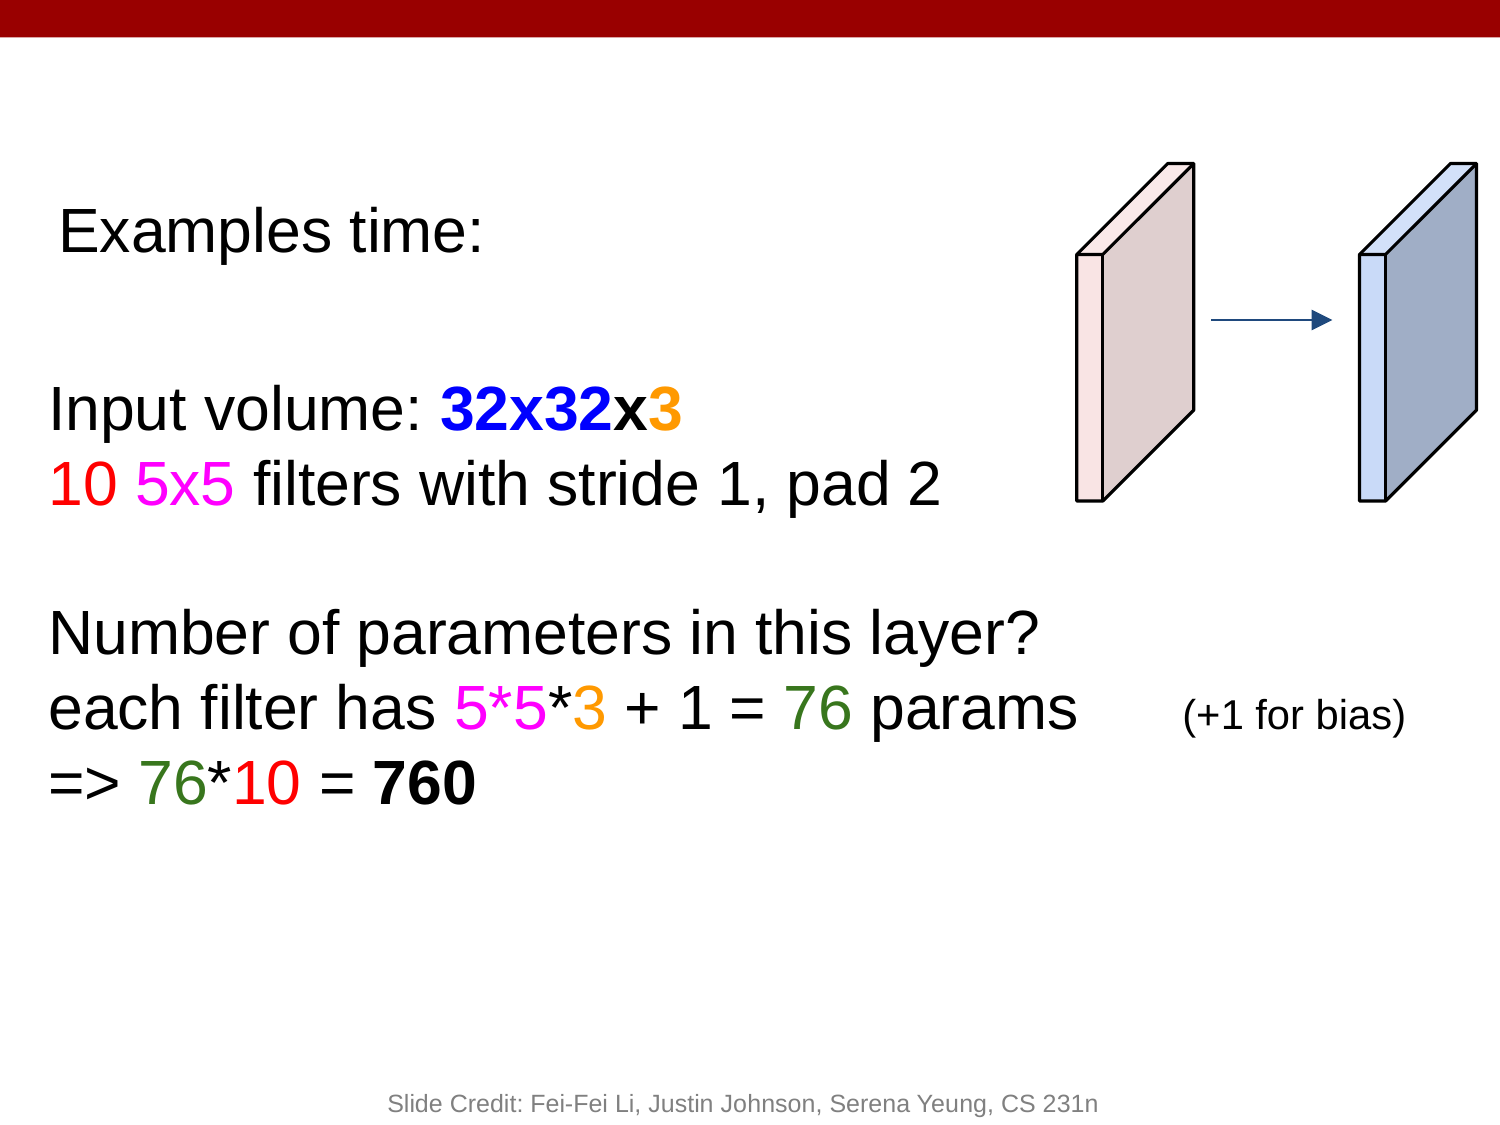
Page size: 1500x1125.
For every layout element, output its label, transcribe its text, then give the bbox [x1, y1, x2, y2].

text_box Examples time: [43, 174, 538, 296]
text_box Input volume: 32x32x3 10 5x5 filters with stride 1, pad 2 Number of parameters in this layer? each filter has 5*5*3 + 1 = 76 params (+1 for bias) => 76*10 = 760 [33, 352, 1447, 531]
text_box [1359, 163, 1477, 502]
text_box Slide Credit: Fei-Fei Li, Justin Johnson, Serena Yeung, CS 231n [299, 1049, 1188, 1125]
text_box [1076, 163, 1194, 502]
